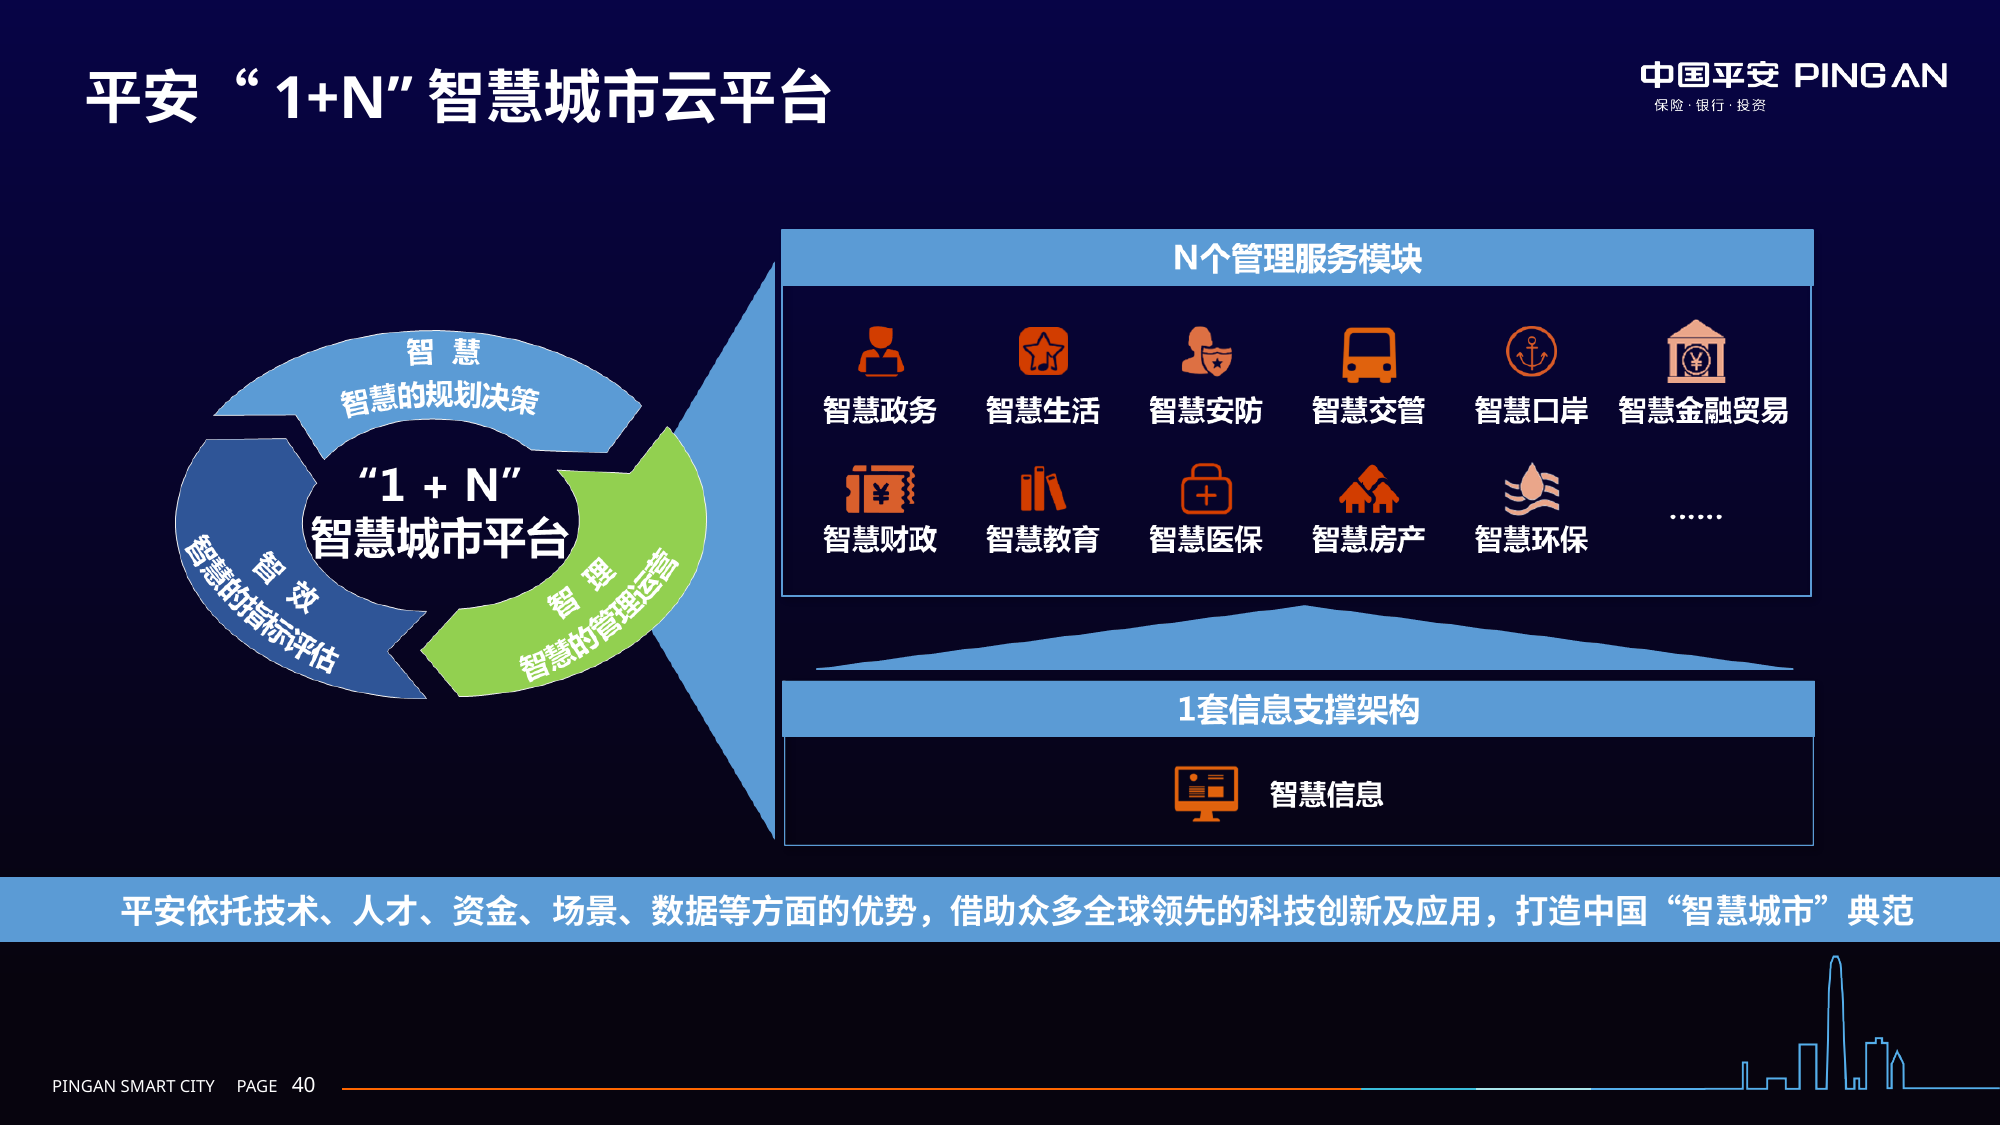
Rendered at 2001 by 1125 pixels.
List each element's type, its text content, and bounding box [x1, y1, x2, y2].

text_box [0, 877, 2000, 942]
picture [174, 225, 1825, 857]
text_box 平安依托技术、人才、资金、场景、数据等方面的优势，借助众多全球领先的科技创新及应用，打造中国“智慧城市”典范 [105, 882, 1963, 938]
picture [1641, 61, 1947, 112]
slide_number 40 [0, 1056, 331, 1116]
list 平安“1+N”智慧城市云平台 [69, 61, 1131, 157]
picture [342, 955, 2000, 1090]
